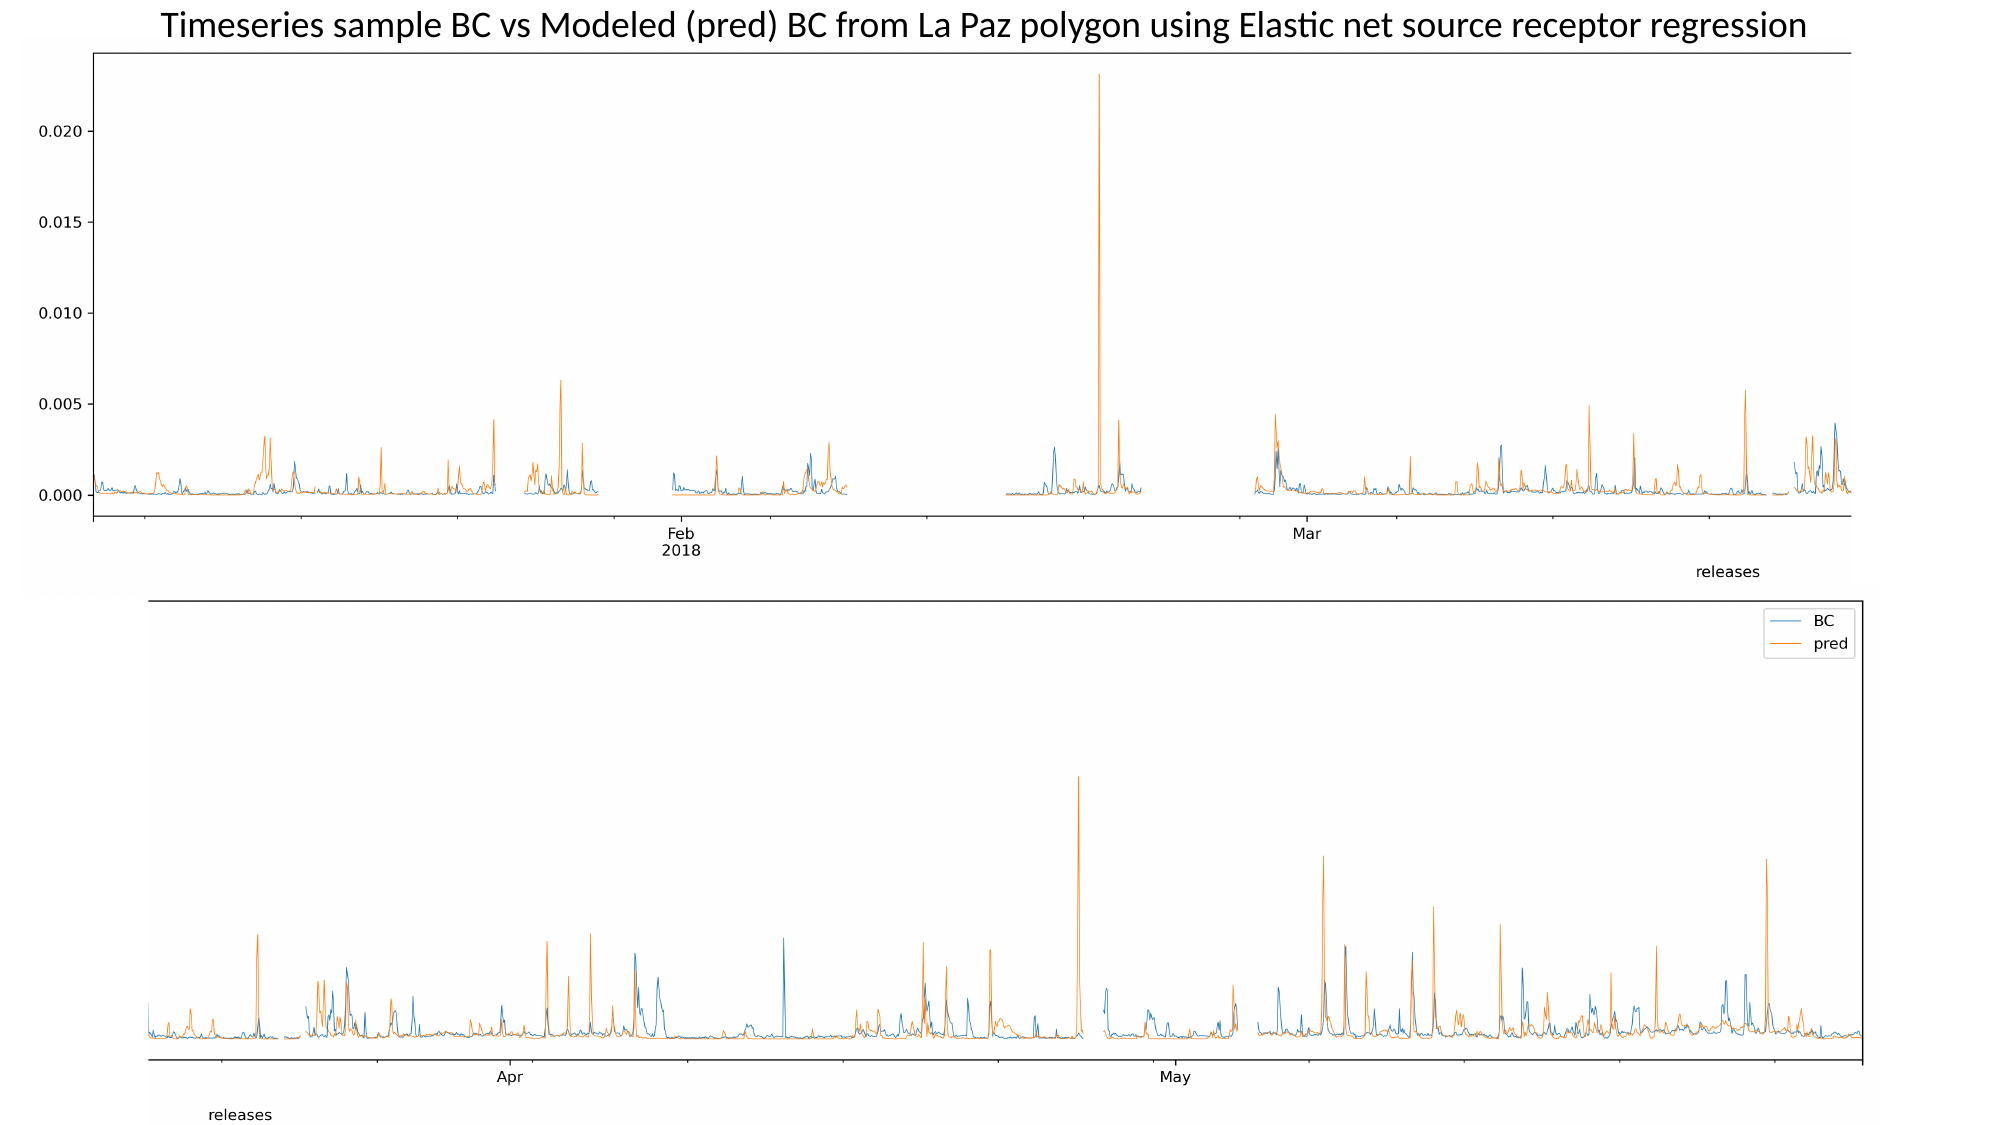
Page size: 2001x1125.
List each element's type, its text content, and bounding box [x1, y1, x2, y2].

picture [21, 36, 1913, 1125]
text_box Timeseries sample BC vs Modeled (pred) BC from La Paz polygon using Elastic net source receptor regression [145, 0, 1825, 36]
